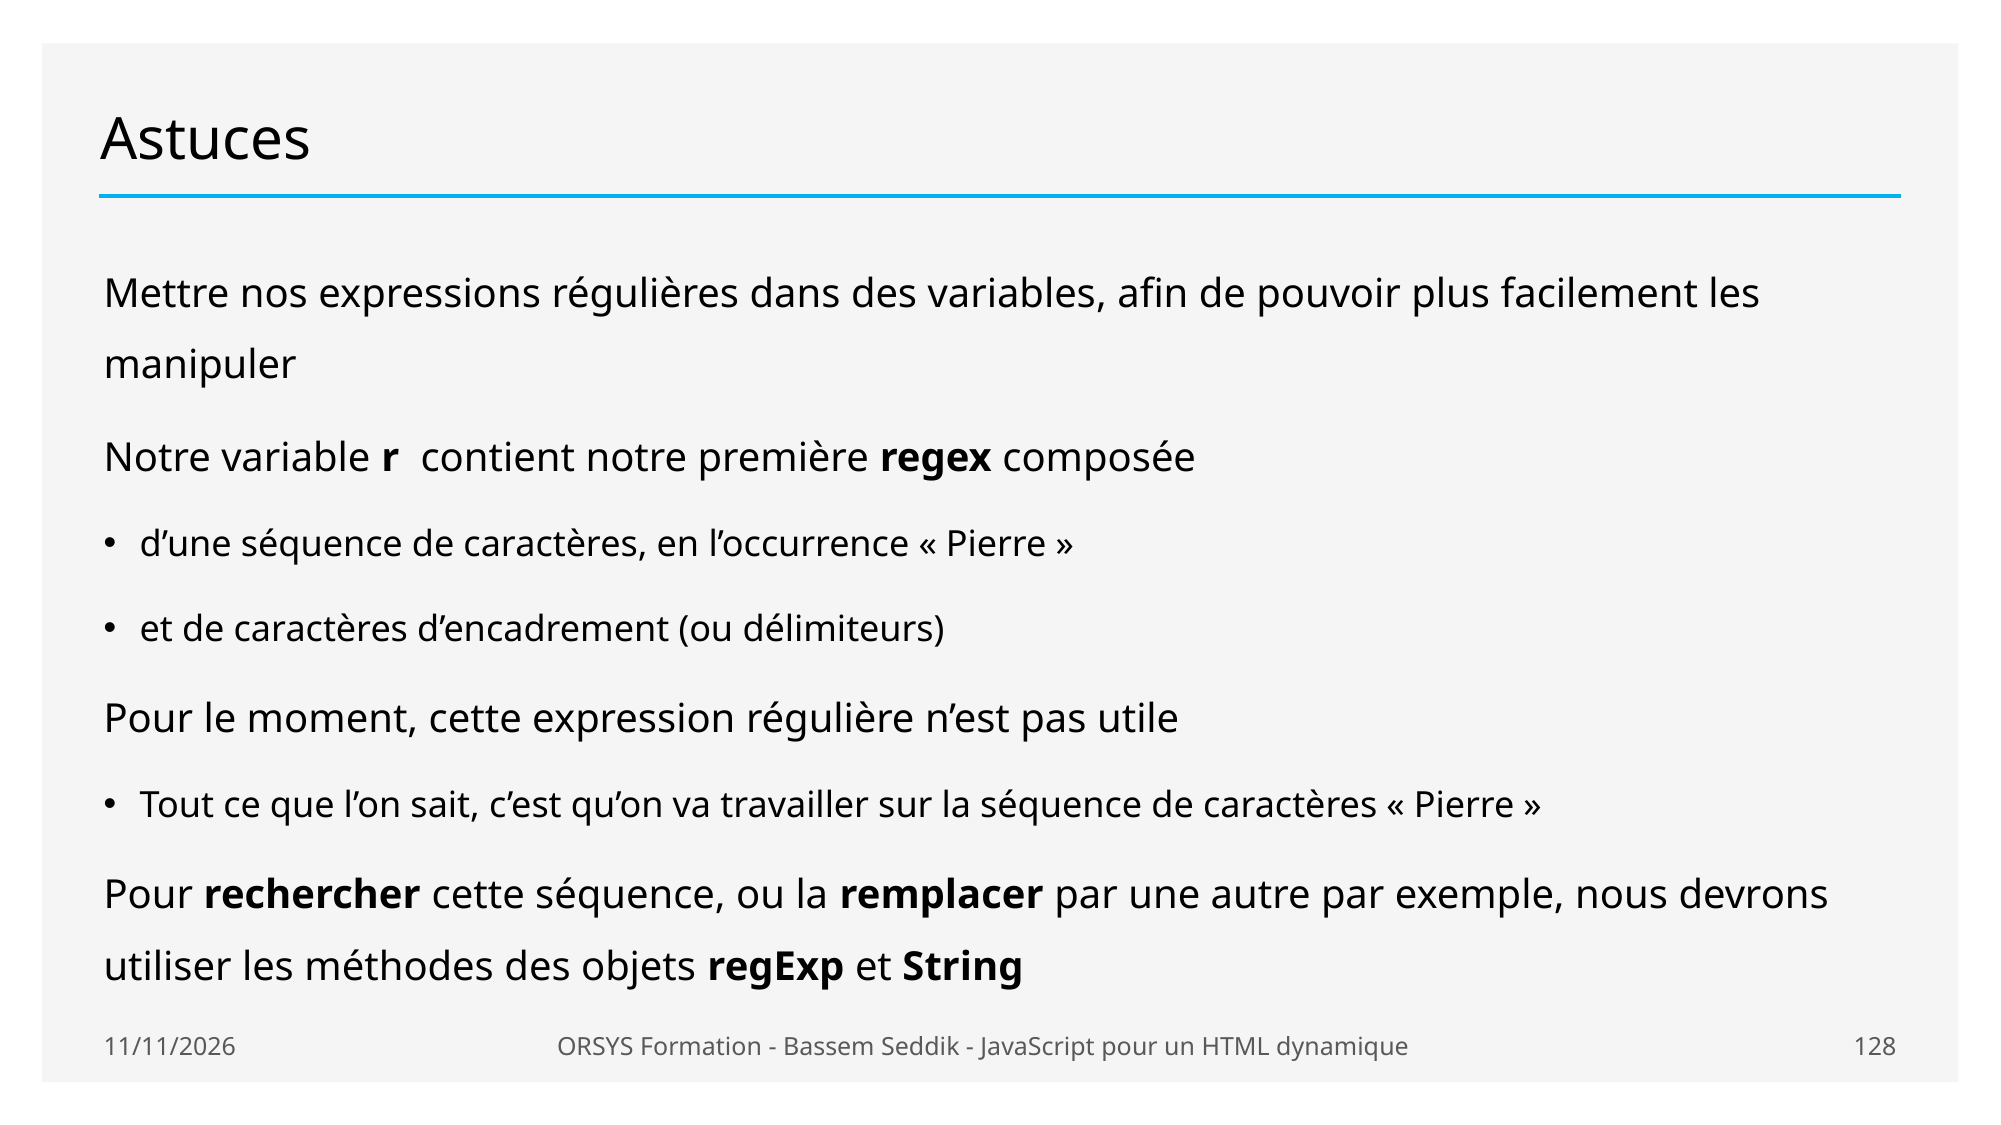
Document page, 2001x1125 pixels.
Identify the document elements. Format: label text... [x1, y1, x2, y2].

slide_number 128 [1626, 1017, 1912, 1078]
footer ORSYS Formation - Bassem Seddik - JavaScript pour un HTML dynamique [340, 1017, 1626, 1078]
title Astuces [85, 73, 1888, 179]
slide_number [88, 1017, 340, 1078]
list Mettre nos expressions régulières dans des variables, afin de pouvoir plus facilement les manipuler Notre variable r contient notre première regex composée d’une séquence de caractères, en l’occurrence « Pierre » et de caractères d’encadrement (ou délimiteurs) Pour le moment, cette expression régulière n’est pas utile Tout ce que l’on sait, c’est qu’on va travailler sur la séquence de caractères « Pierre » Pour rechercher cette séquence, ou la remplacer par une autre par exemple, nous devrons utiliser les méthodes des objets regExp et String [88, 235, 1891, 1000]
